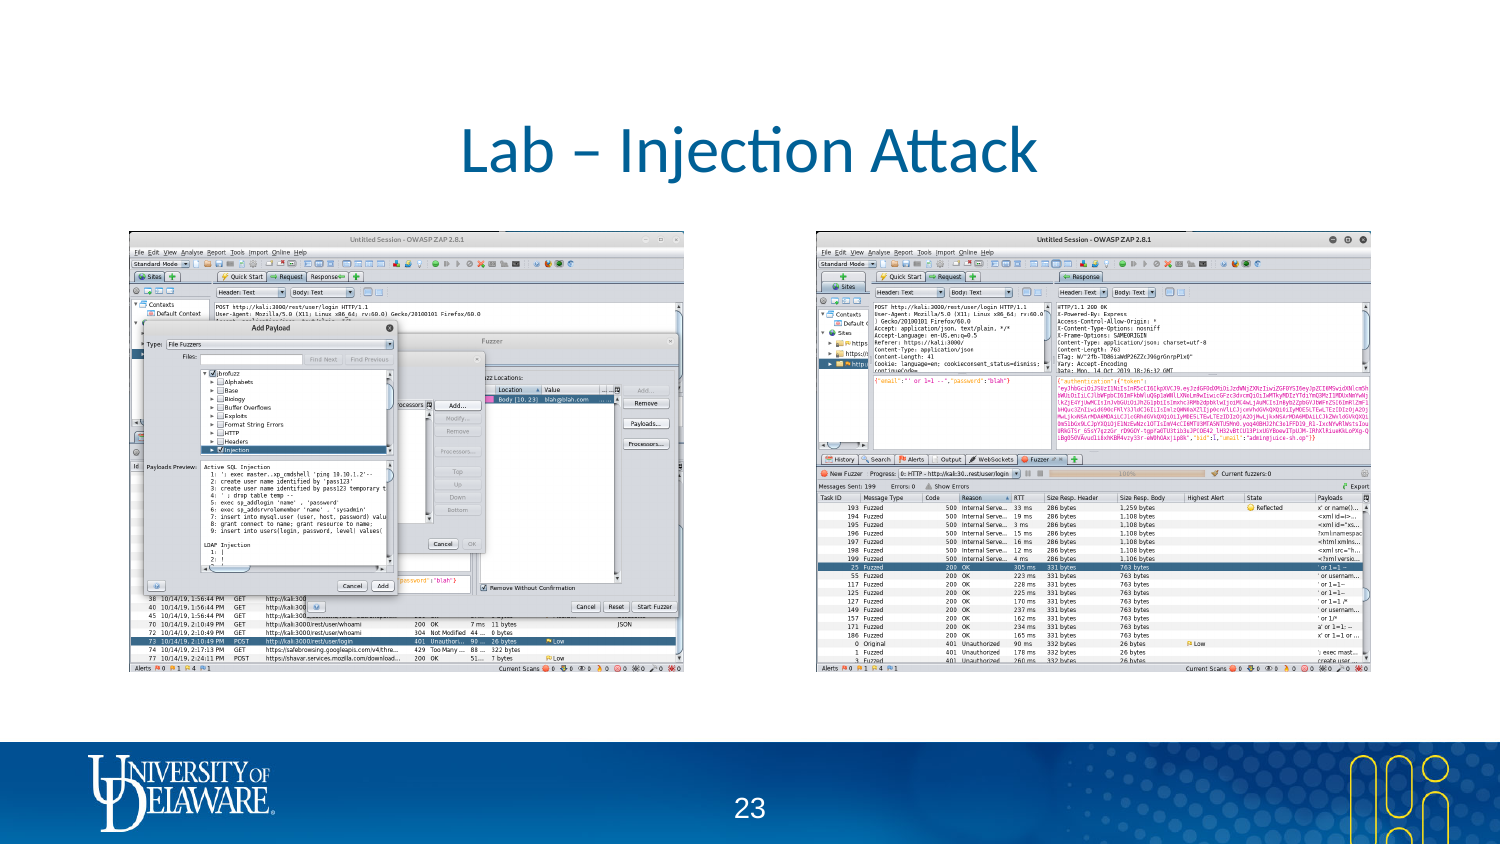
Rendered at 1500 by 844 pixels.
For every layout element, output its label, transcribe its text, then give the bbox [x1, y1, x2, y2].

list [816, 230, 1371, 673]
title Lab – Injection Attack [75, 84, 1425, 207]
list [129, 230, 684, 673]
picture [0, 0, 1500, 844]
slide_number 22 [575, 782, 925, 828]
